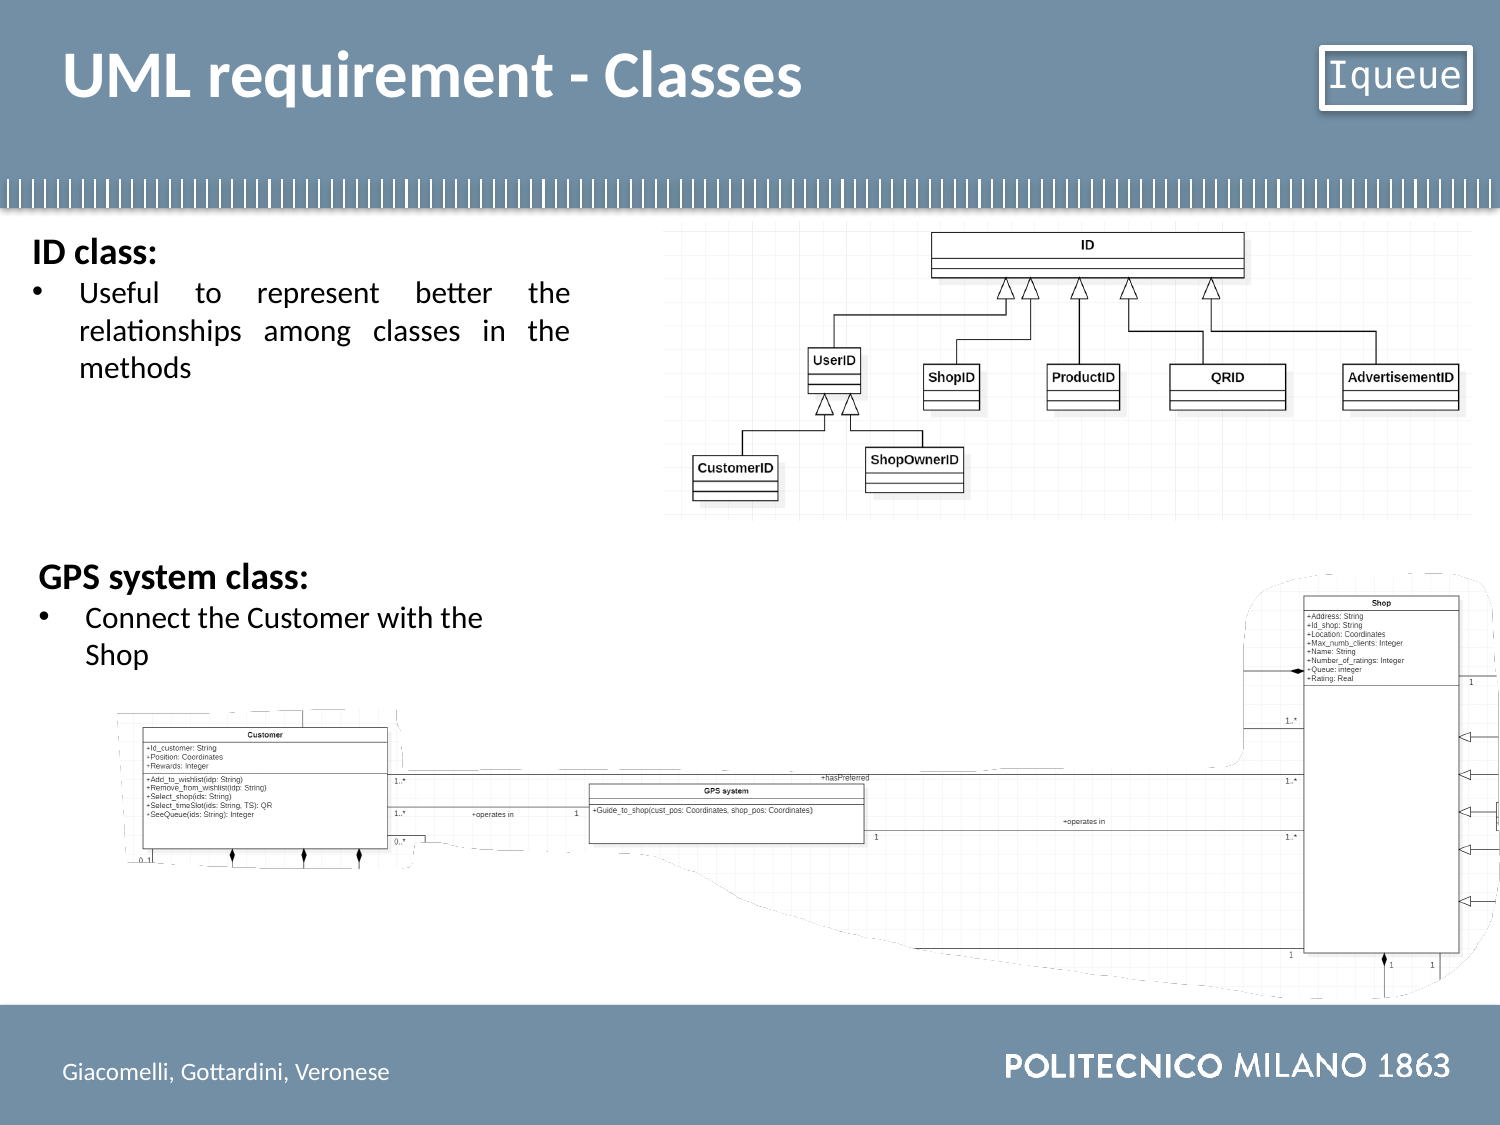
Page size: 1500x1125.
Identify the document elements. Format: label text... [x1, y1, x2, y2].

picture [999, 1041, 1456, 1089]
picture [117, 573, 1500, 999]
text_box GPS system class: Connect the Customer with the Shop [23, 544, 550, 725]
title UML requirement - Classes [47, 22, 1455, 161]
text_box [1321, 47, 1471, 109]
text_box 𝙸𝚚𝚞𝚎𝚞𝚎 [1312, 43, 1480, 104]
text_box [72, 47, 1480, 186]
text_box Giacomelli, Gottardini, Veronese [47, 1047, 632, 1093]
text_box ID class: Useful to represent better the relationships among classes in the methods [17, 220, 586, 438]
picture [663, 220, 1473, 522]
